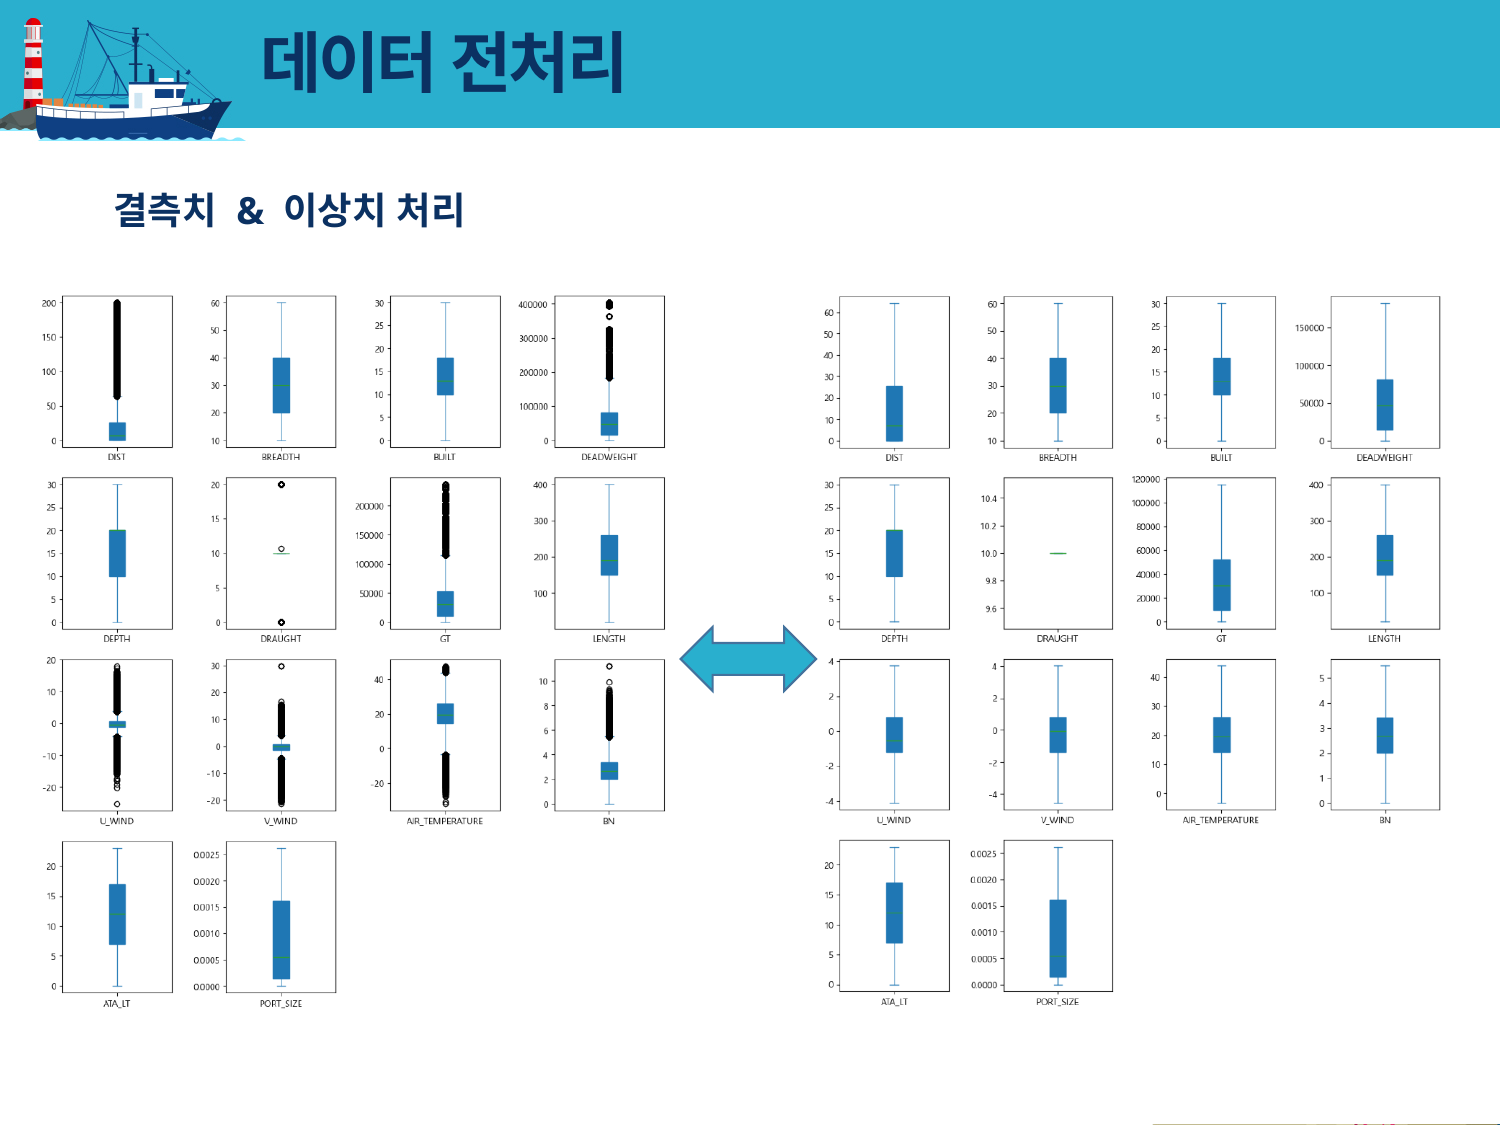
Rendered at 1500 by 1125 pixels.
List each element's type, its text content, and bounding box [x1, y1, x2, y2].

title 데이터 전처리 [244, 14, 1224, 119]
picture [0, 0, 1500, 1125]
text_box [999, 808, 1500, 1124]
text_box 결측치 & 이상치 처리 [98, 179, 671, 239]
text_box [684, 624, 809, 694]
